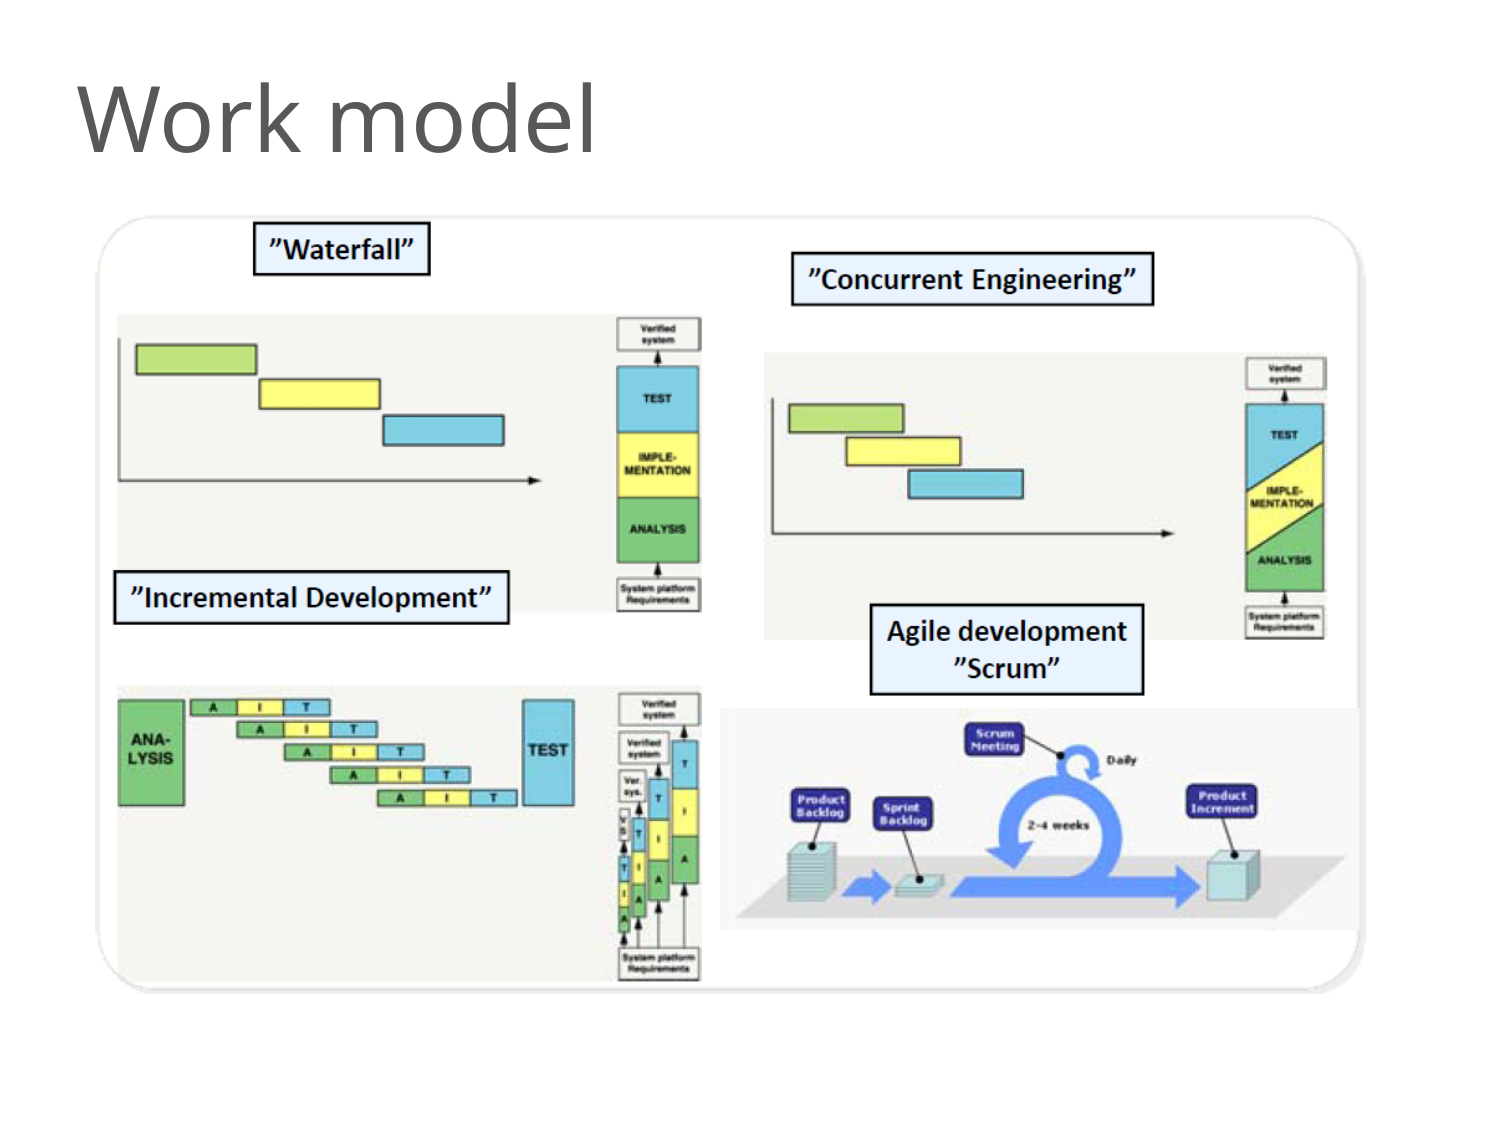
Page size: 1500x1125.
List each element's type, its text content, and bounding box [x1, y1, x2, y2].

title Work model [64, 39, 1295, 218]
picture [89, 205, 1392, 995]
